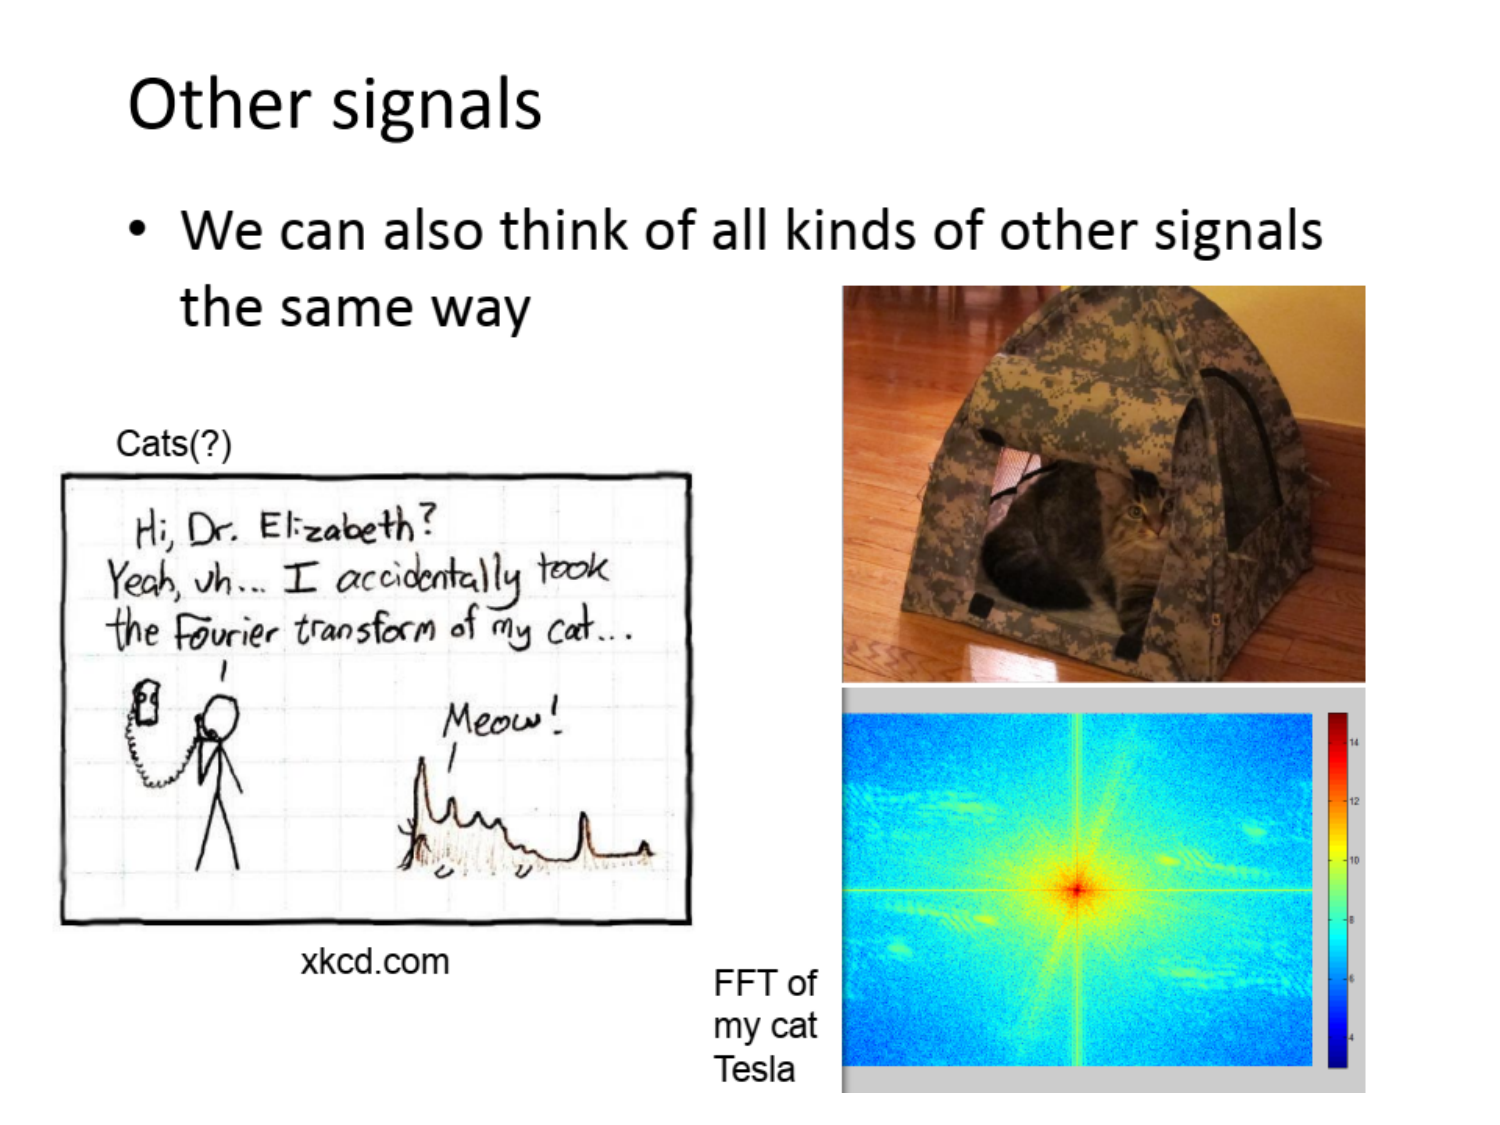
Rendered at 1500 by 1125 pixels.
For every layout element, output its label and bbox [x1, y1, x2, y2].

picture [41, 31, 1458, 1094]
